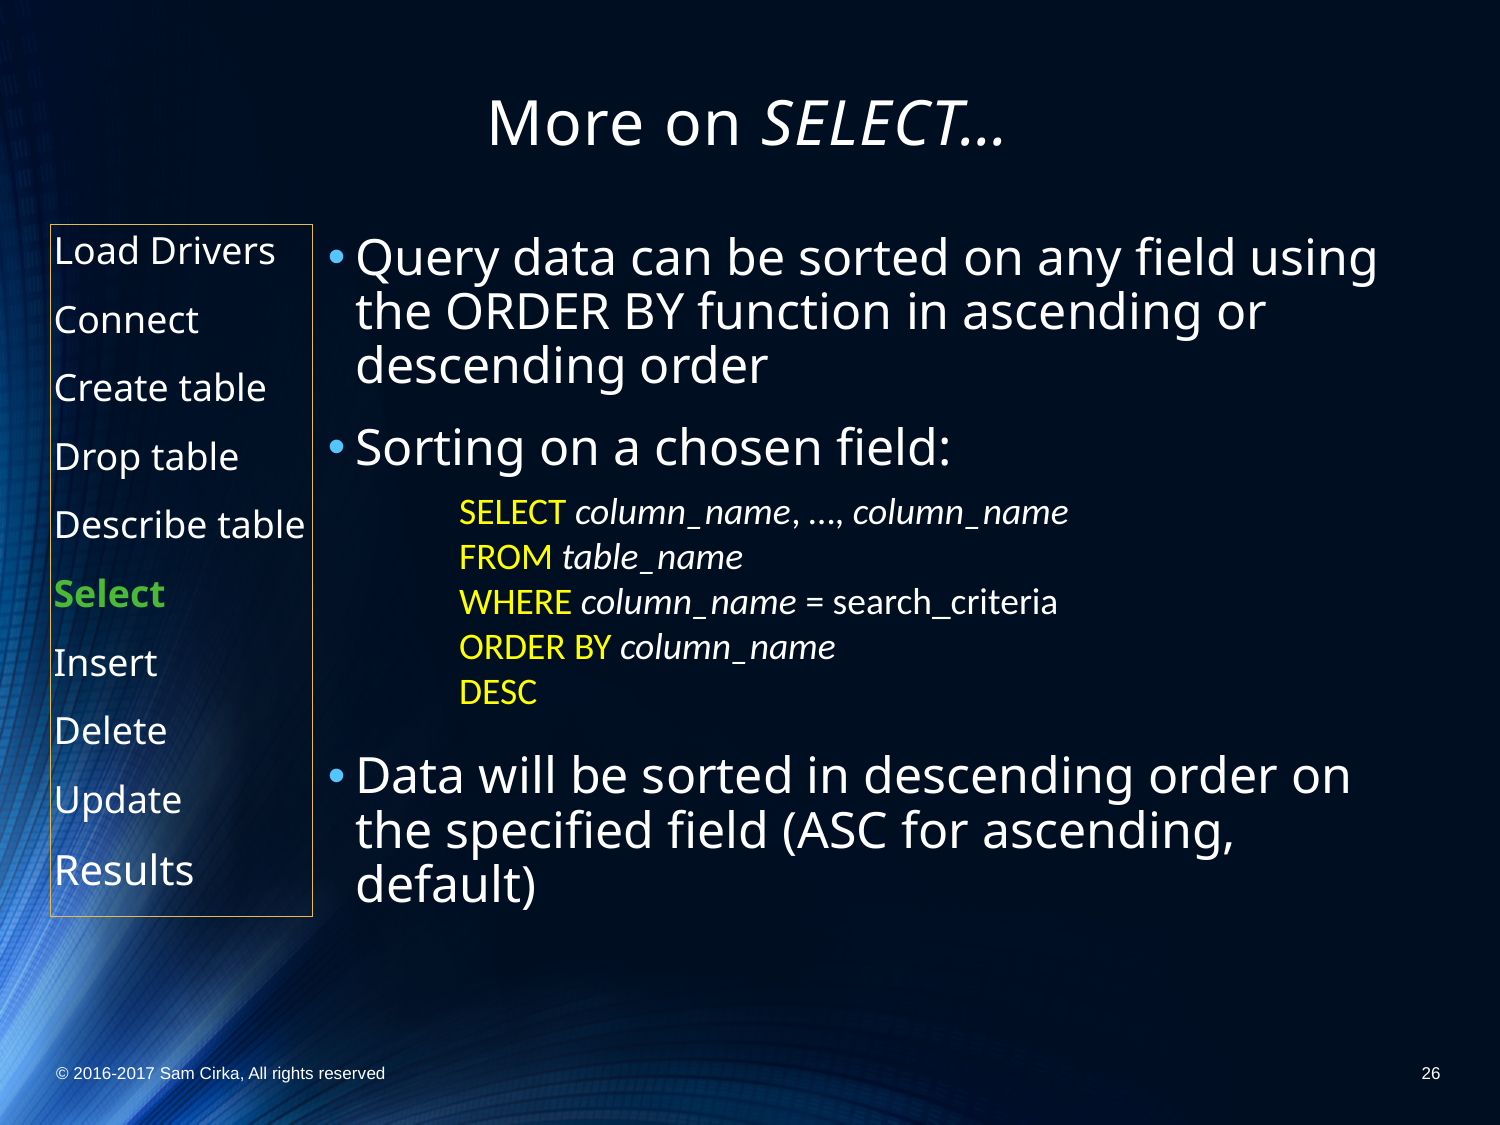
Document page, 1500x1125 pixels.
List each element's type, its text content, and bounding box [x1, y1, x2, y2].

picture [0, 0, 1500, 1125]
footer © 2016-2017 Sam Cirka, All rights reserved [41, 1050, 848, 1096]
slide_number 26 [1352, 1050, 1456, 1096]
title More on SELECT… [31, 30, 1464, 220]
list Query data can be sorted on any field using the ORDER BY function in ascending or descending order Sorting on a chosen field: Data will be sorted in descending order on the specified field (ASC for ascending, default) [312, 224, 1417, 1059]
text_box SELECT column_name, …, column_name FROM table_name WHERE column_name = search_criteria ORDER BY column_name DESC [444, 479, 1189, 720]
text_box Load Drivers Connect Create table Drop table Describe table Select Insert Delete Update Results [50, 224, 313, 917]
